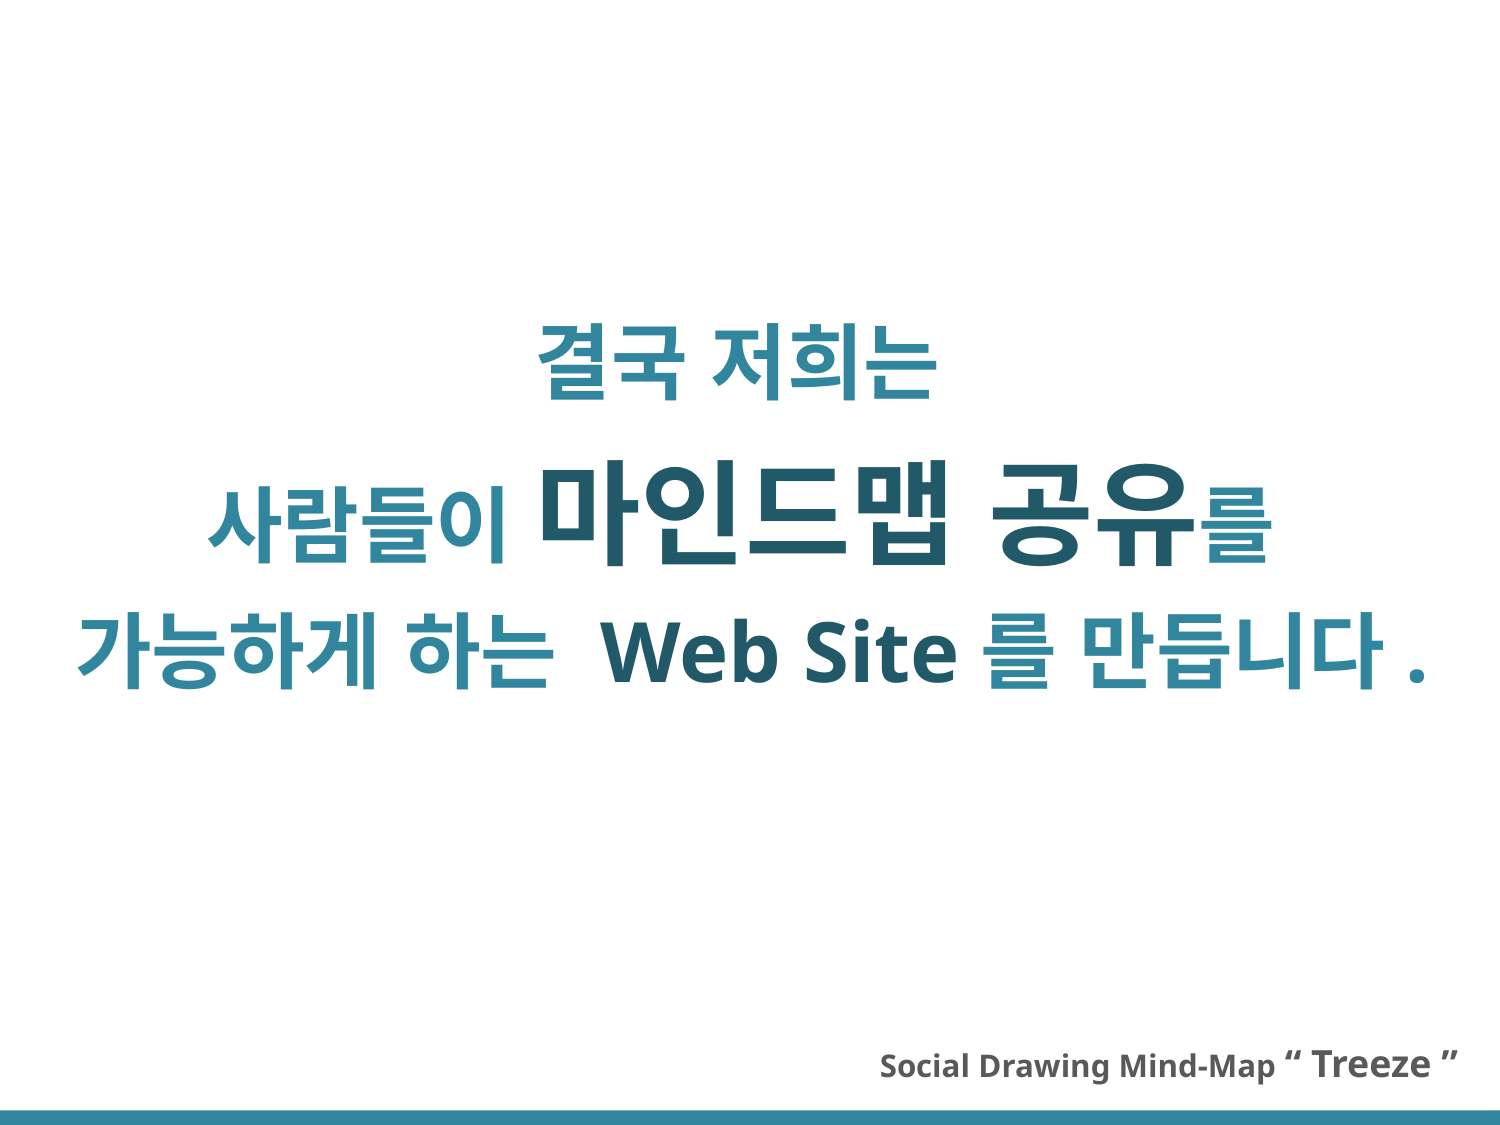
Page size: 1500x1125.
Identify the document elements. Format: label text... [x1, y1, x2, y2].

text_box [0, 1108, 1500, 1125]
text_box 결국 저희는 사람들이 마인드맵 공유를 가능하게 하는 Web Site를 만듭니다. [0, 257, 1500, 707]
text_box Social Drawing Mind-Map “ Treeze ” [865, 1032, 1500, 1093]
